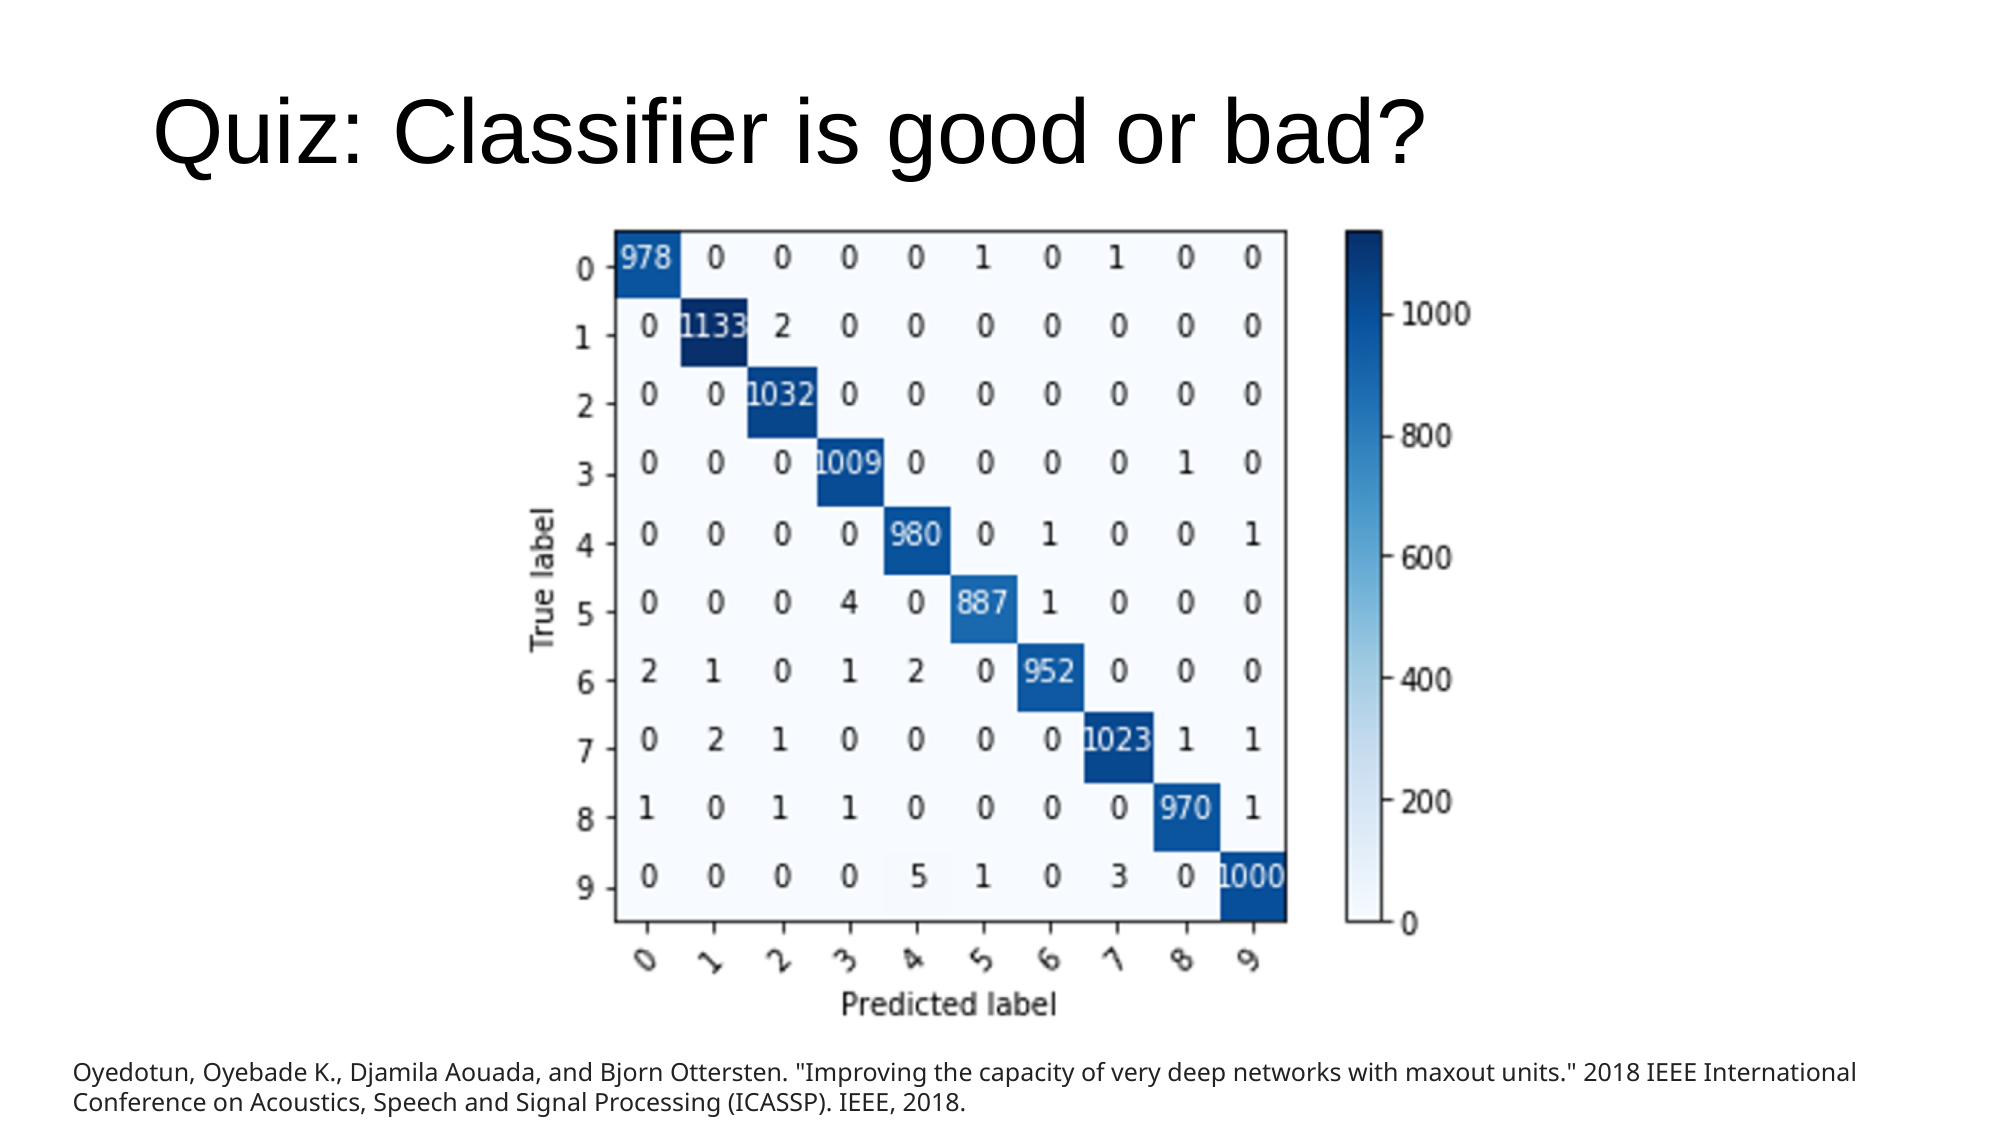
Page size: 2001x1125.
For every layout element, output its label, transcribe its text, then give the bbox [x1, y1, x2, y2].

text_box Oyedotun, Oyebade K., Djamila Aouada, and Bjorn Ottersten. "Improving the capacity of very deep networks with maxout units." 2018 IEEE International Conference on Acoustics, Speech and Signal Processing (ICASSP). IEEE, 2018. [57, 1049, 1943, 1124]
text_box Quiz: Classifier is good or bad? [137, 24, 1863, 243]
picture [509, 220, 1530, 1027]
